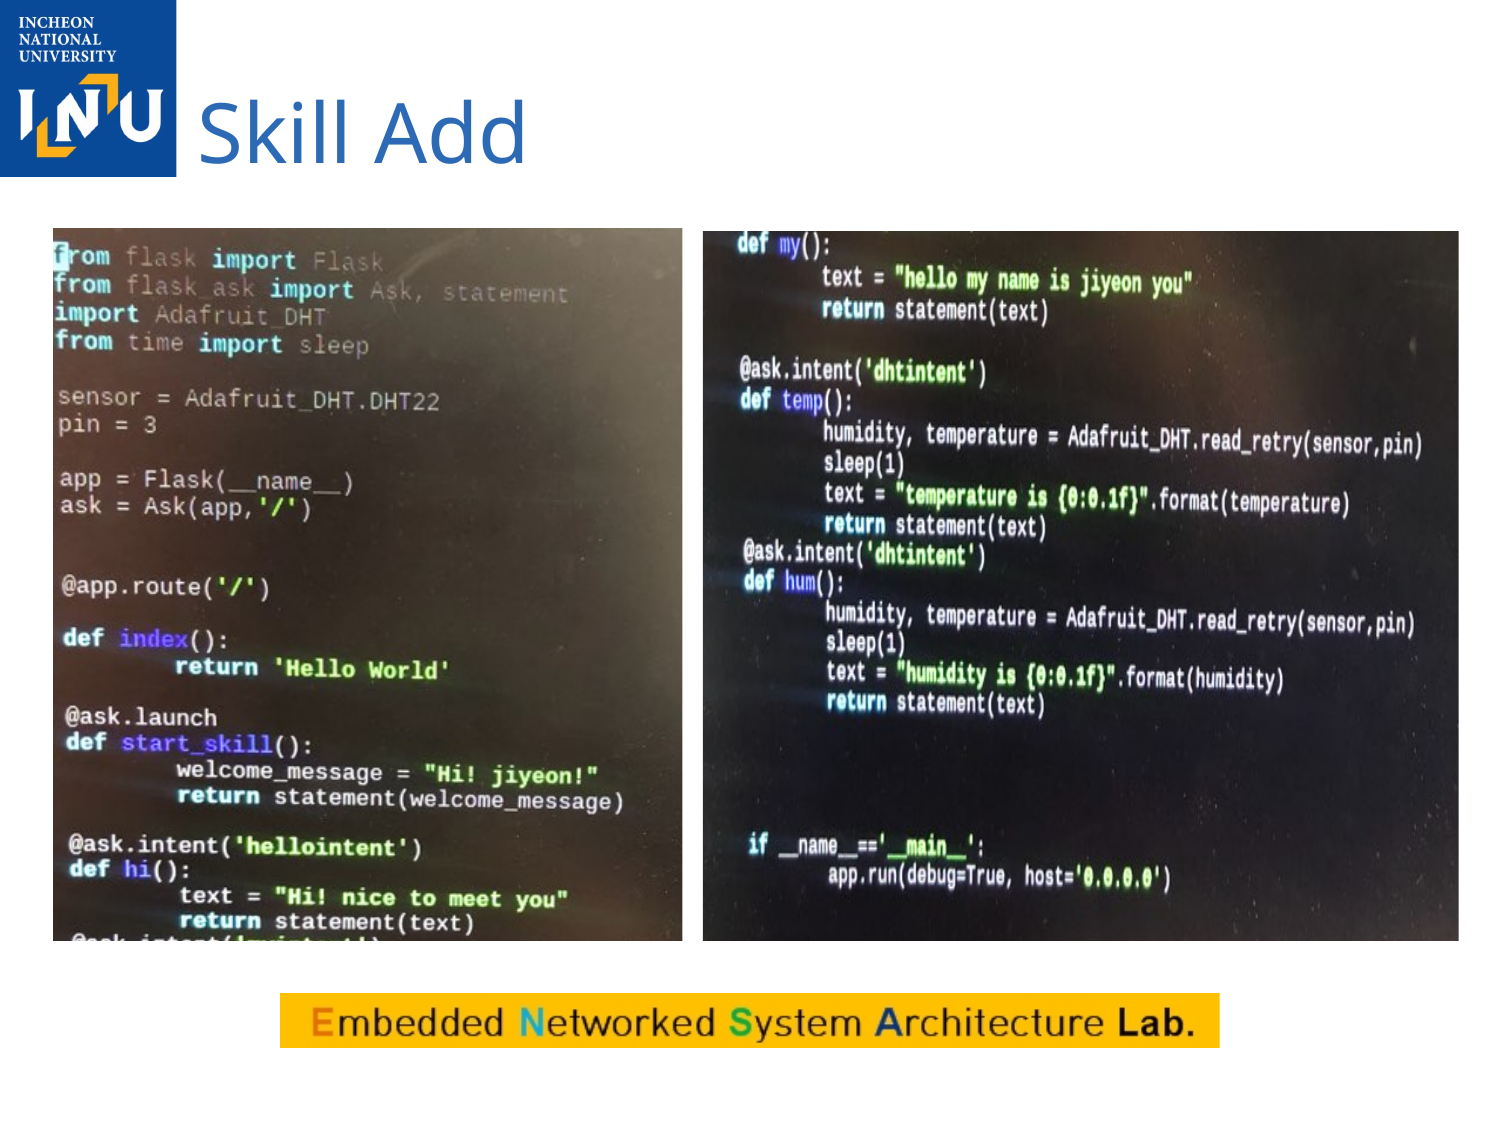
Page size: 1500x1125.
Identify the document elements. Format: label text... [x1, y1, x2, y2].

picture [702, 231, 1459, 941]
picture [52, 227, 683, 941]
picture [280, 993, 1220, 1048]
text_box Skill Add [182, 66, 1128, 194]
picture [0, 0, 177, 177]
